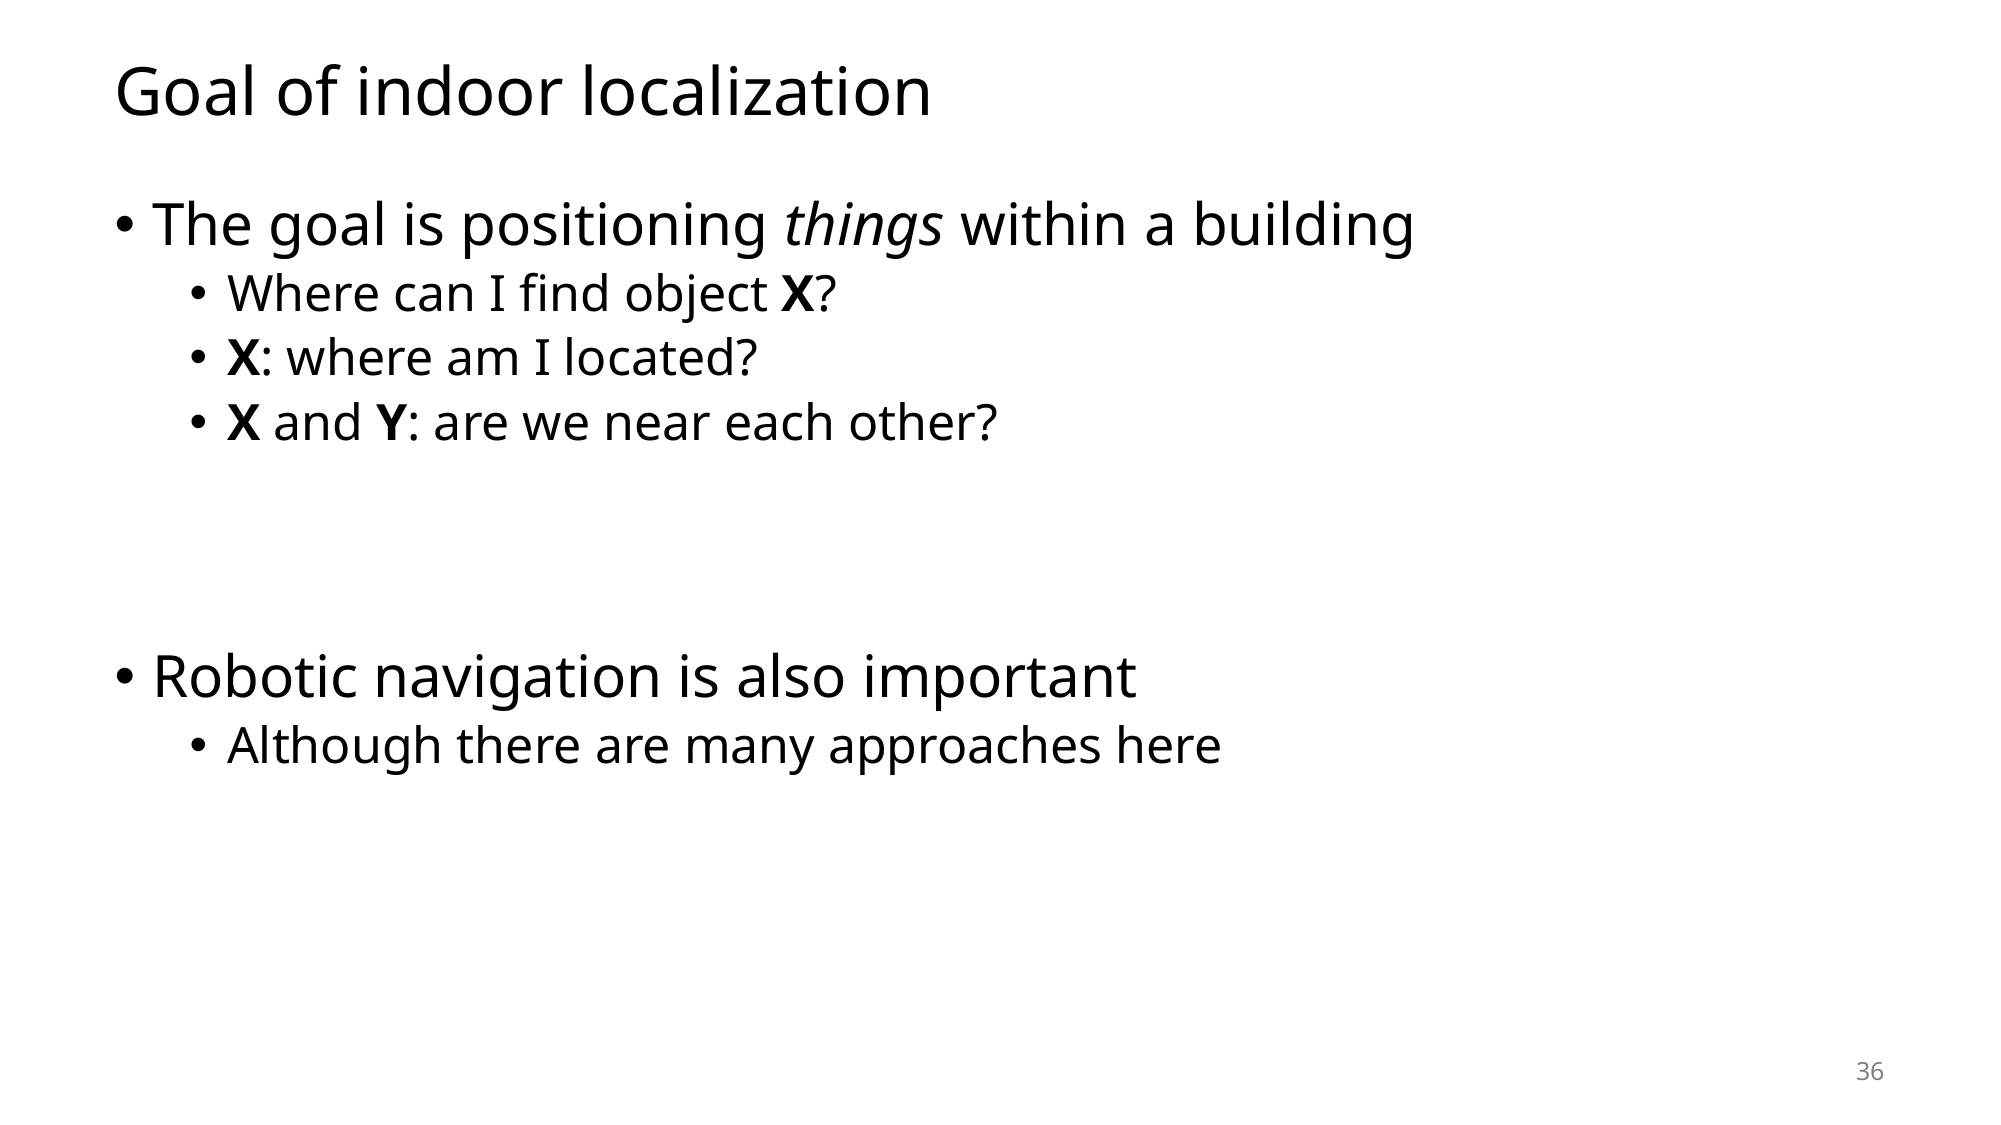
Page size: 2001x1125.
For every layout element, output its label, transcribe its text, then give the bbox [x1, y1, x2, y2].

title Goal of indoor localization [99, 37, 1900, 150]
list The goal is positioning things within a building Where can I find object X? X: where am I located? X and Y: are we near each other? Robotic navigation is also important Although there are many approaches here [99, 187, 1900, 1013]
slide_number 36 [1749, 1042, 1900, 1103]
